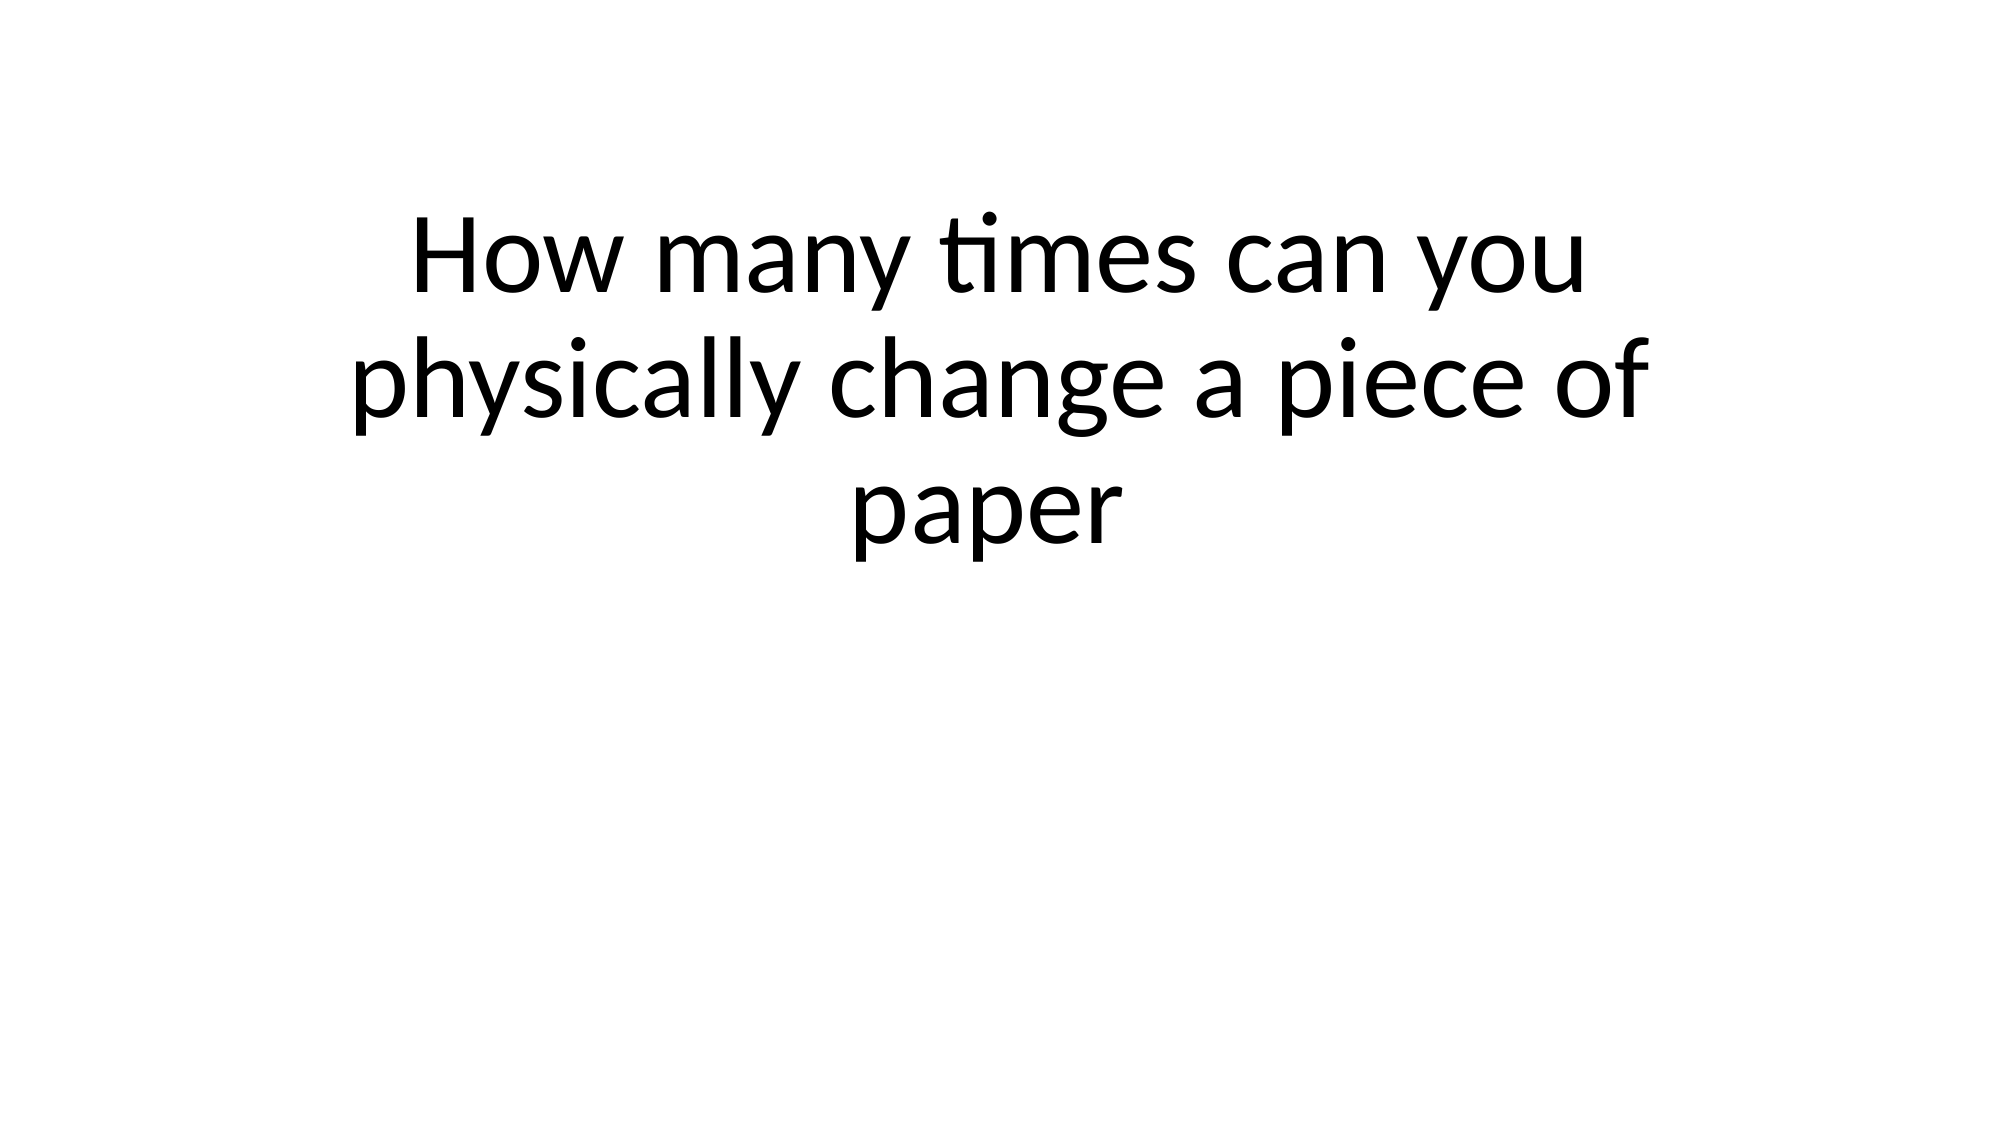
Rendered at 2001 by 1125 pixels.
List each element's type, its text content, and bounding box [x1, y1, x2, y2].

title How many times can you physically change a piece of paper [249, 184, 1750, 576]
